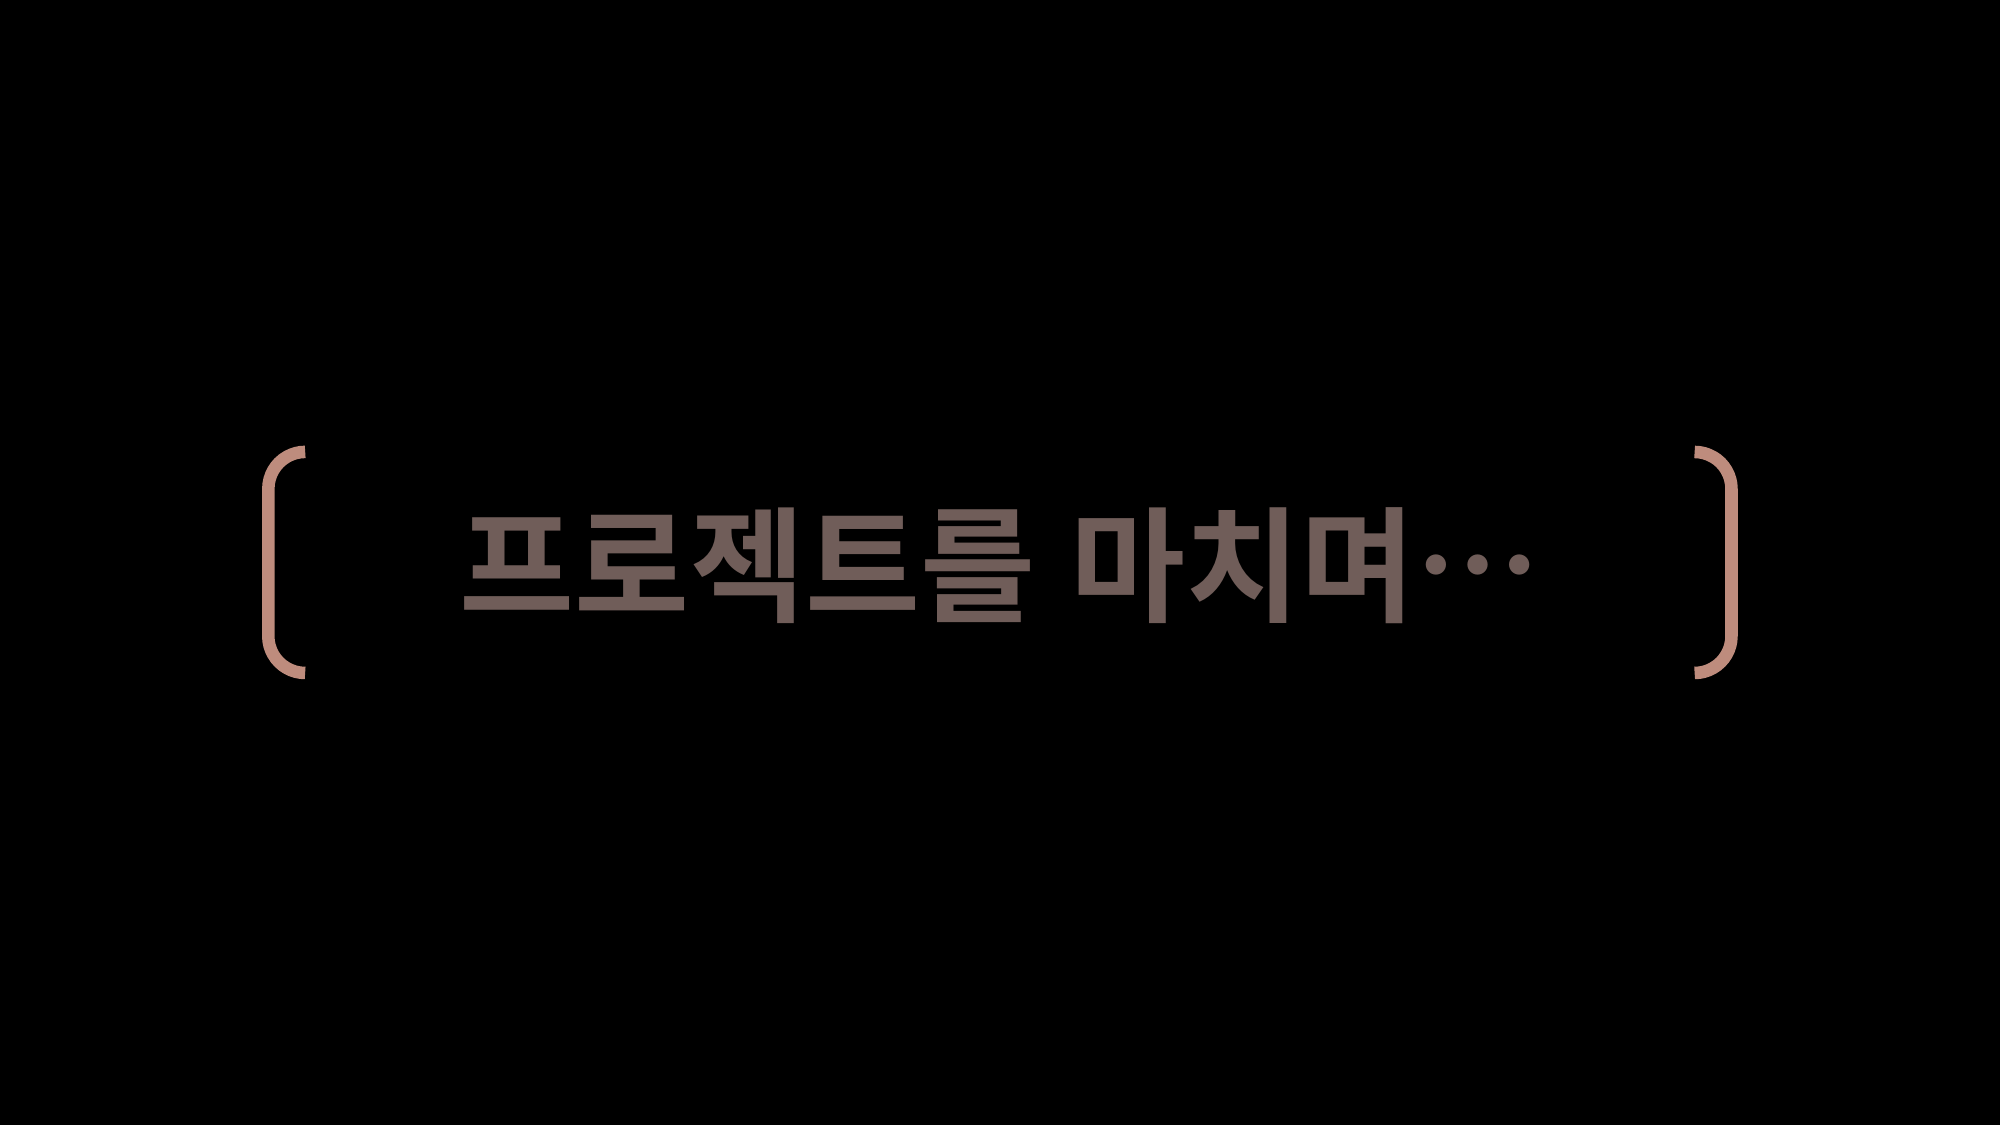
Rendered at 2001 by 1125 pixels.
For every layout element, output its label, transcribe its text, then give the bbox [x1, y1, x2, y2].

text_box 프로젝트를 마치며… [267, 451, 1733, 674]
